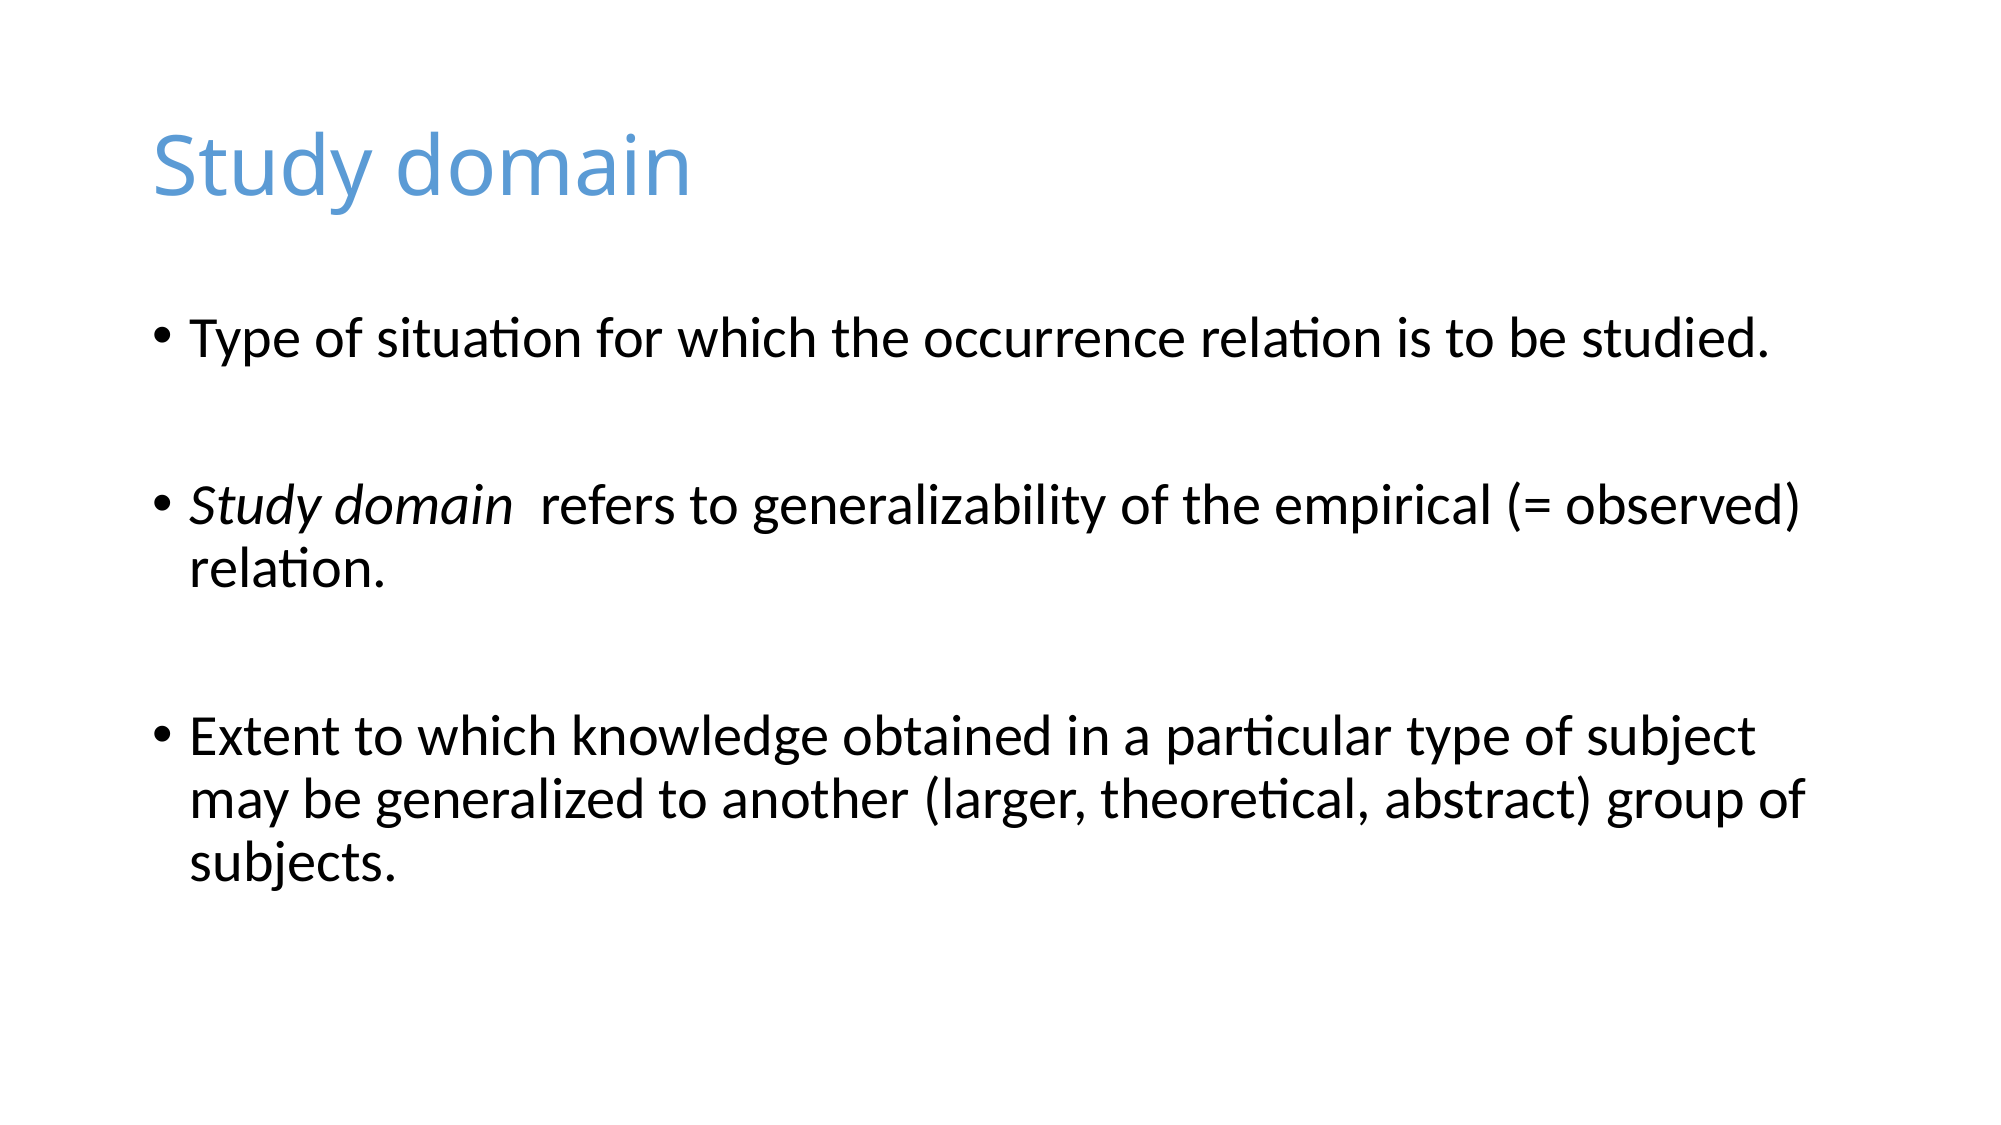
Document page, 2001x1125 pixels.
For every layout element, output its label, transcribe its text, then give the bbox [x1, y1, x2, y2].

list Type of situation for which the occurrence relation is to be studied. Study domain refers to generalizability of the empirical (= observed) relation. Extent to which knowledge obtained in a particular type of subject may be generalized to another (larger, theoretical, abstract) group of subjects. [137, 299, 1863, 1014]
title Study domain [137, 59, 1863, 278]
